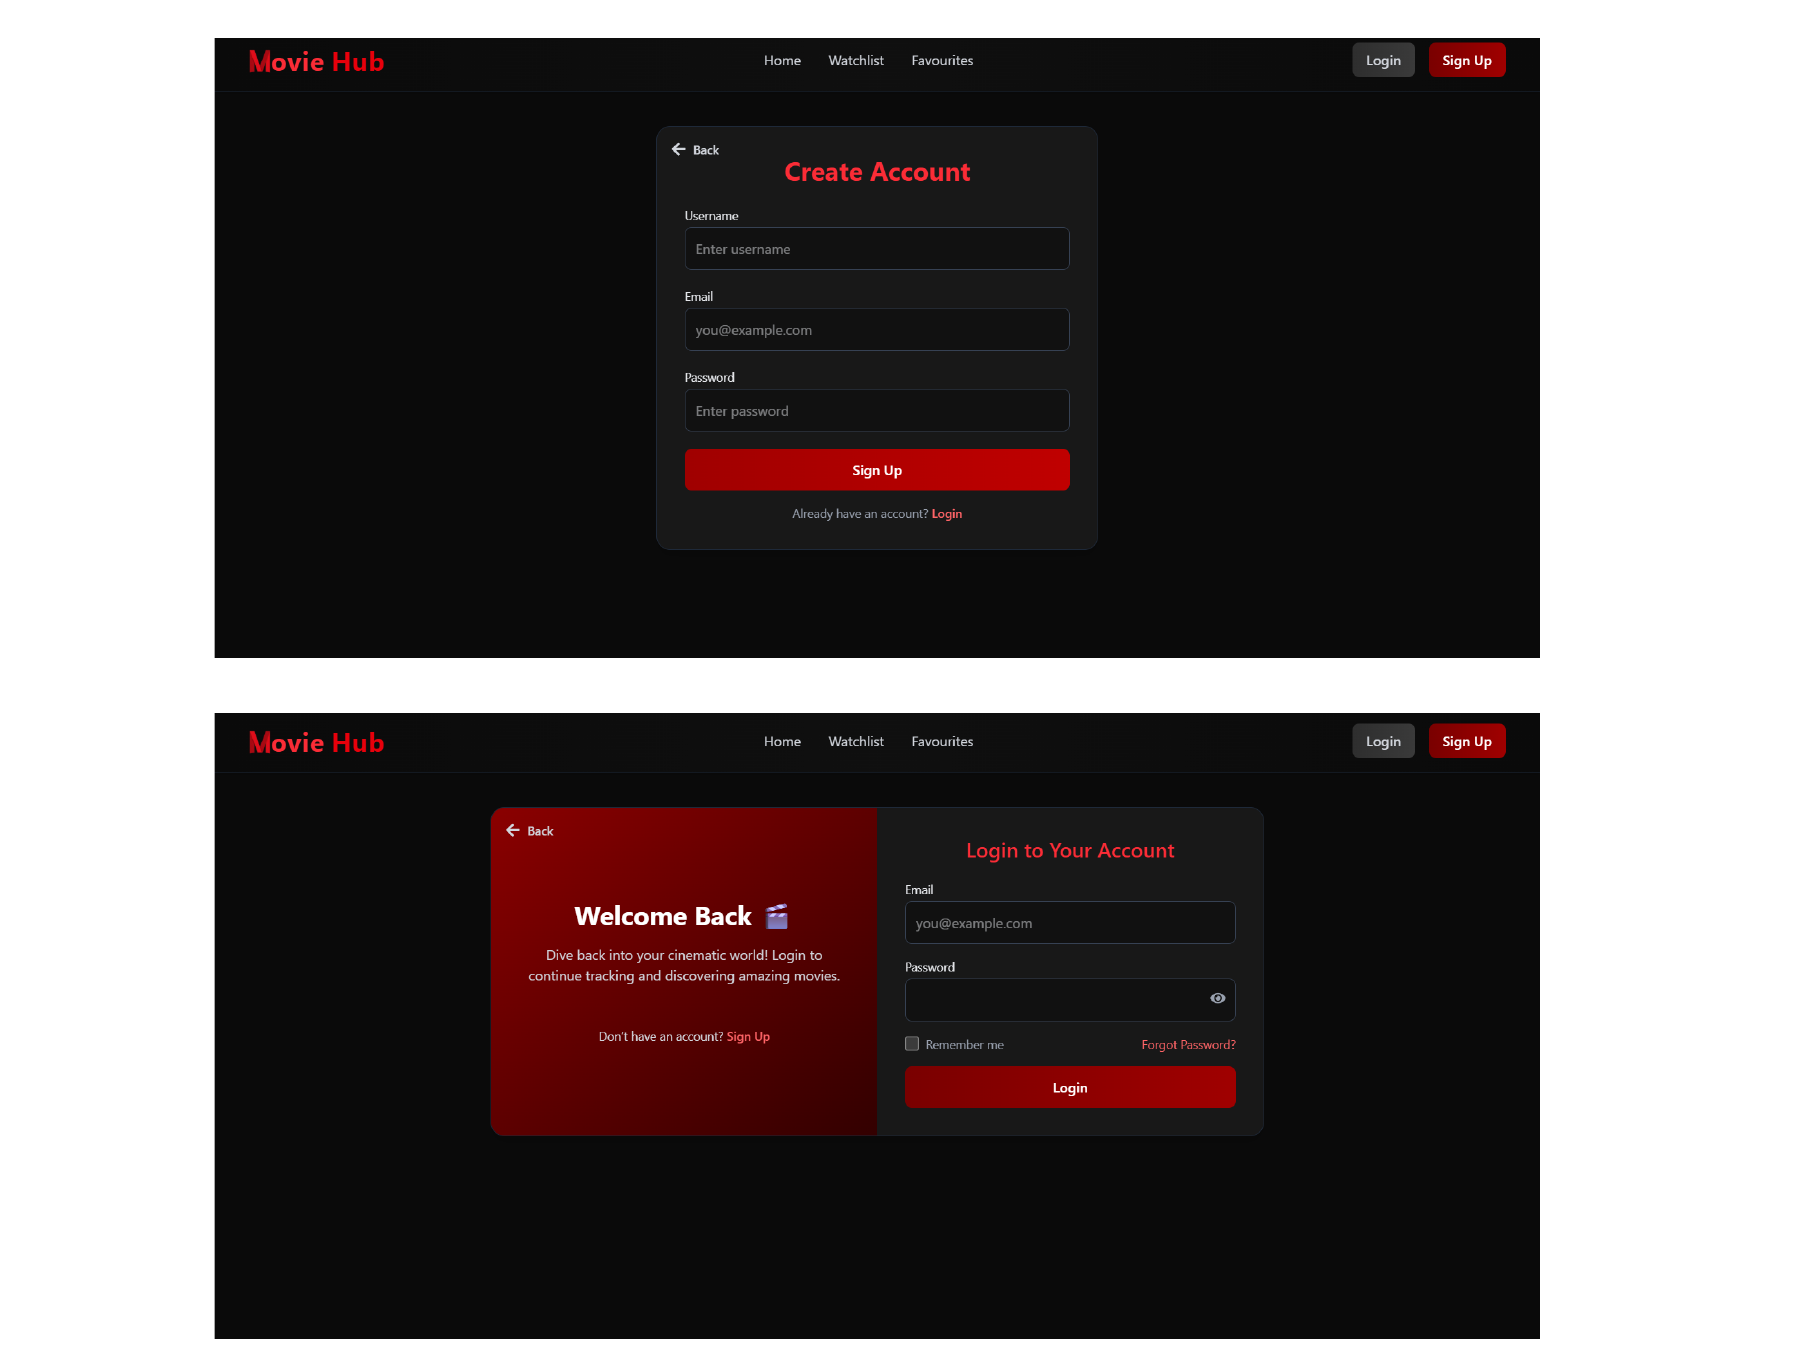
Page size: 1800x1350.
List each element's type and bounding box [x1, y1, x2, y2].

picture [214, 38, 1540, 658]
picture [214, 712, 1540, 1339]
